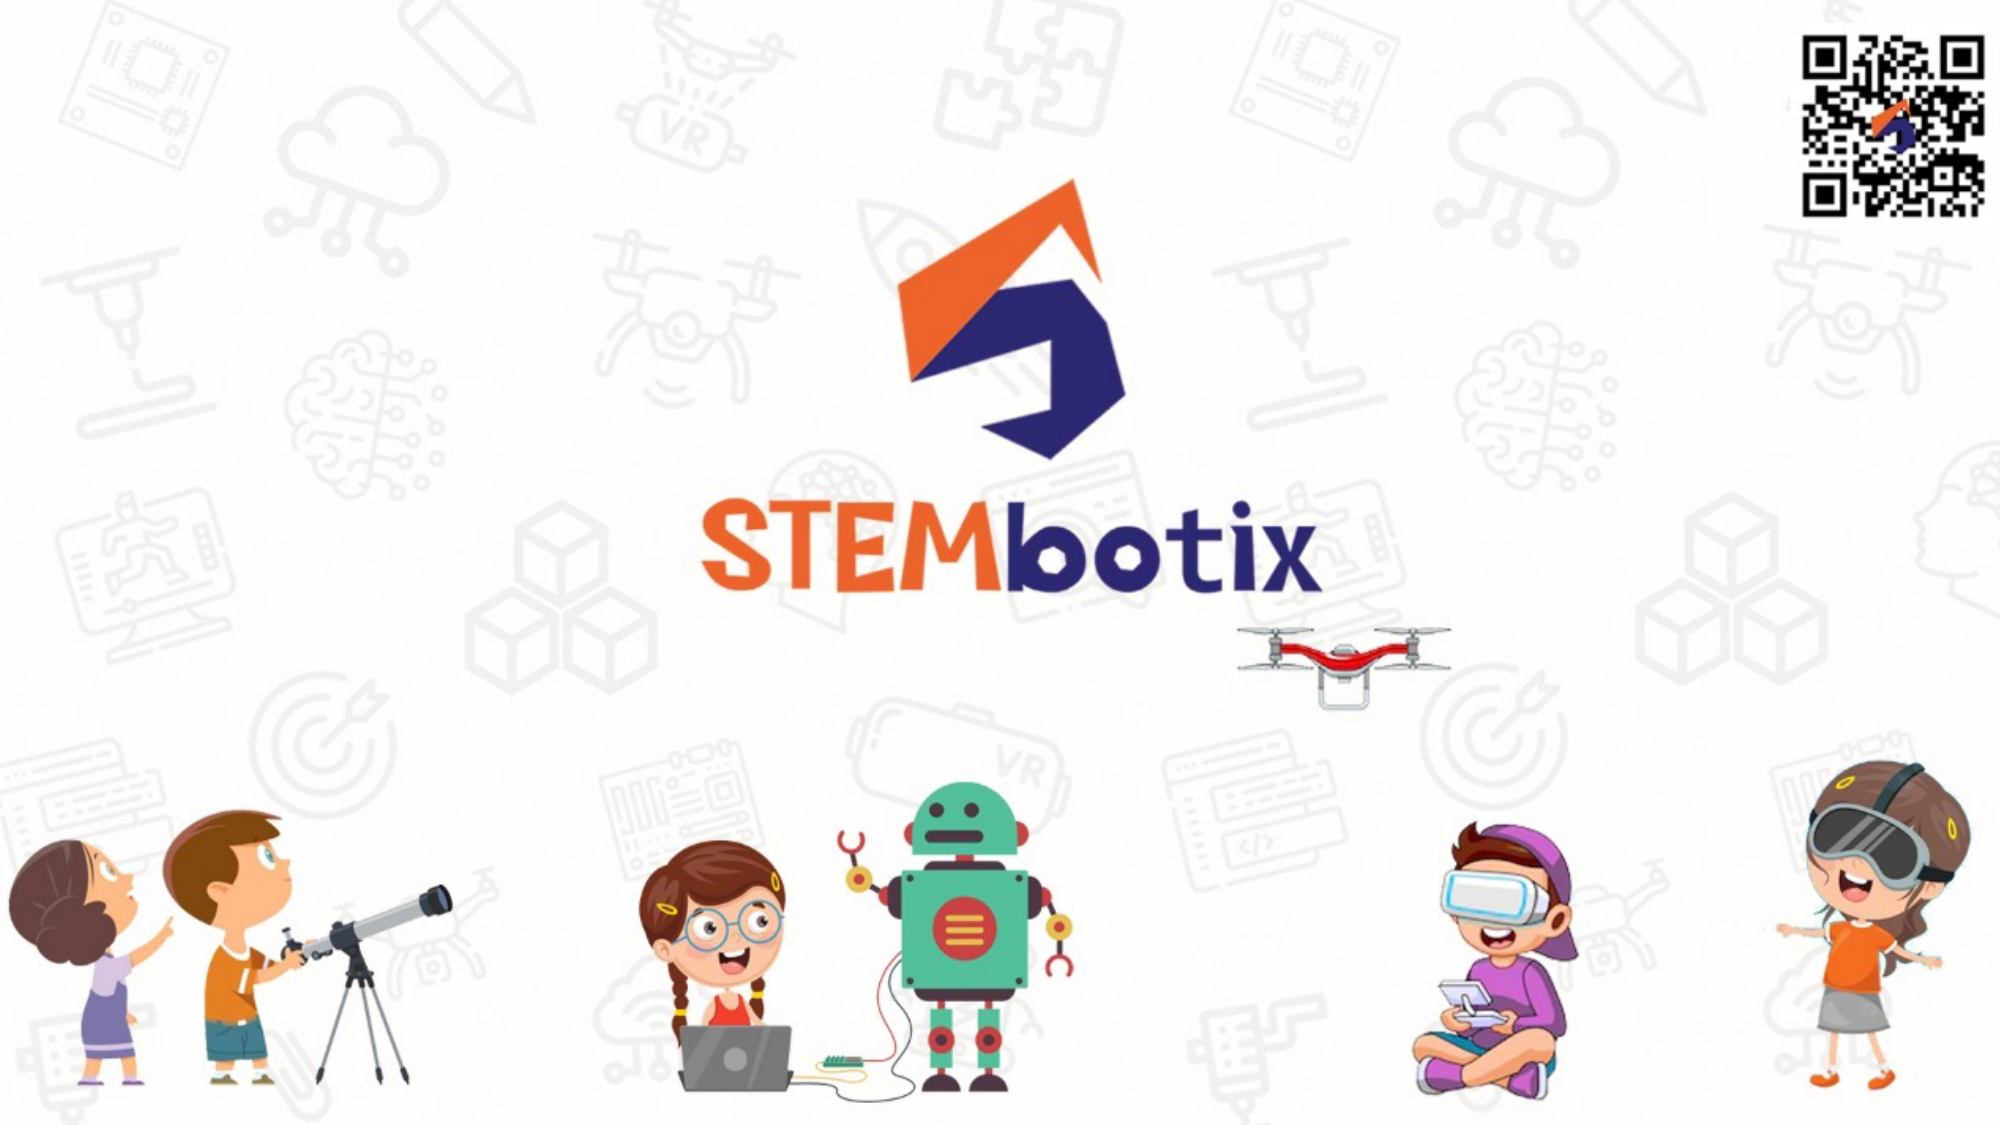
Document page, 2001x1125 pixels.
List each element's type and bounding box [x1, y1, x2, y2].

list [0, 0, 2000, 1125]
